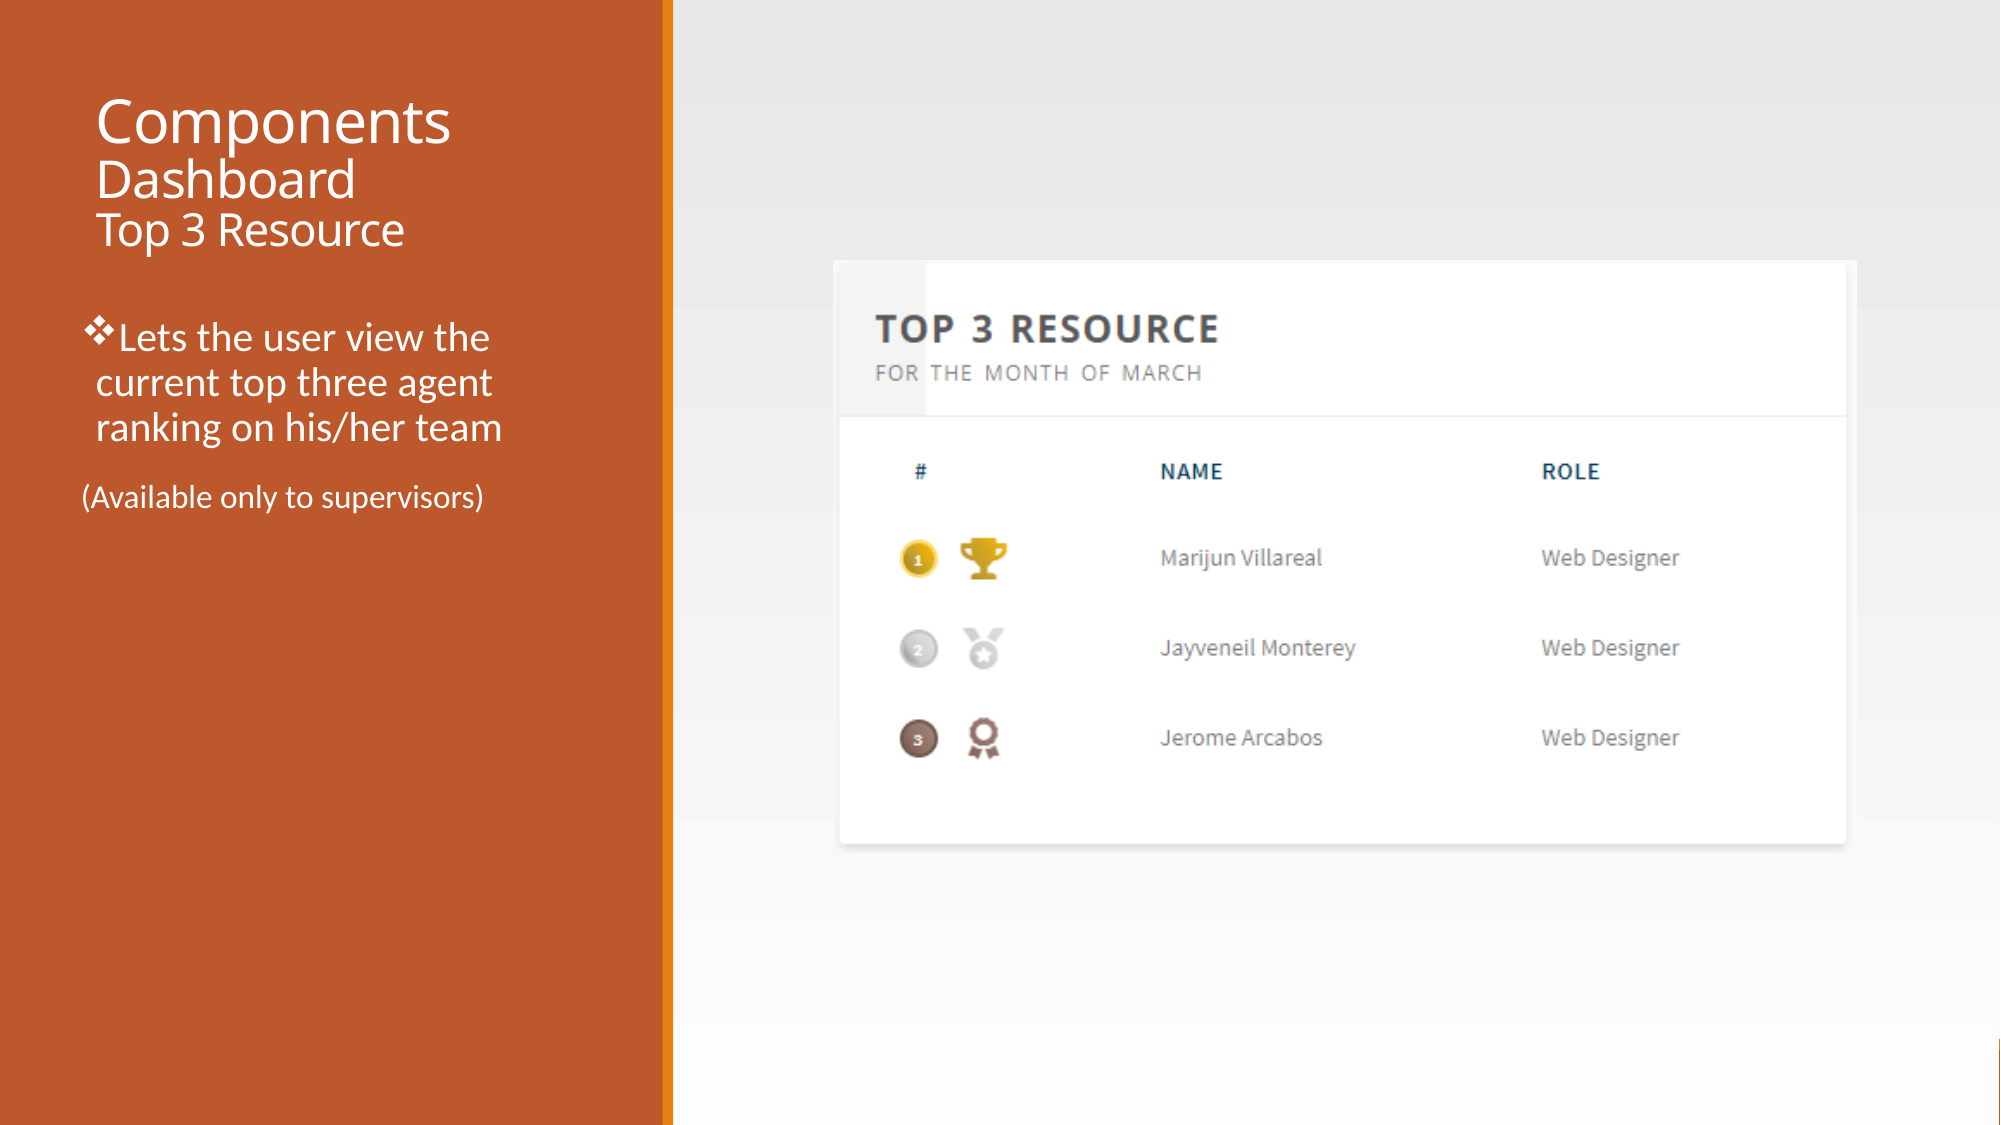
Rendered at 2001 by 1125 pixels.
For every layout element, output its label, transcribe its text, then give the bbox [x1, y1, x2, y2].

list Lets the user view the current top three agent ranking on his/her team (Available only to supervisors) [80, 308, 587, 1041]
text_box [661, 0, 674, 1125]
picture [832, 259, 1858, 853]
title Components Dashboard Top 3 Resource [80, 84, 587, 263]
text_box [674, 0, 2000, 1125]
text_box [0, 0, 661, 1125]
